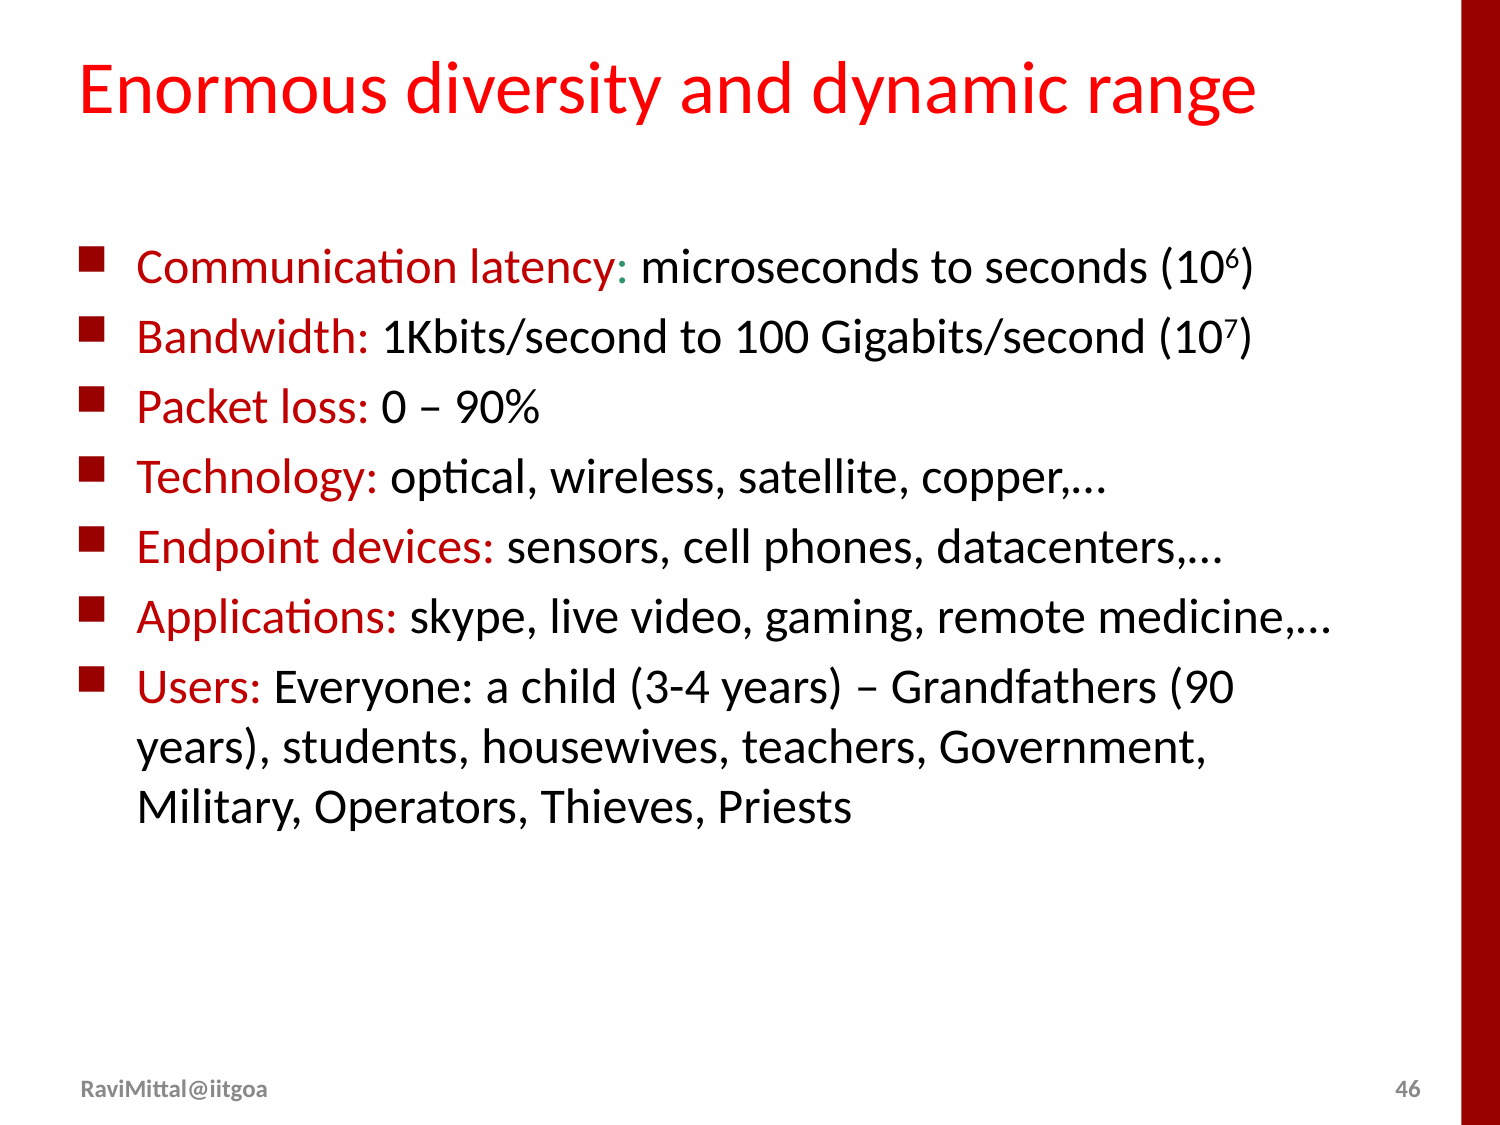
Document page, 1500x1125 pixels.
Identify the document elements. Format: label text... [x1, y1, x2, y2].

list Communication latency: microseconds to seconds (106) Bandwidth: 1Kbits/second to 100 Gigabits/second (107) Packet loss: 0 – 90% Technology: optical, wireless, satellite, copper,… Endpoint devices: sensors, cell phones, datacenters,… Applications: skype, live video, gaming, remote medicine,… Users: Everyone: a child (3-4 years) – Grandfathers (90 years), students, housewives, teachers, Government, Military, Operators, Thieves, Priests [65, 155, 1361, 1047]
text_box RaviMittal@iitgoa [65, 1057, 573, 1118]
title Enormous diversity and dynamic range [63, 30, 1310, 156]
